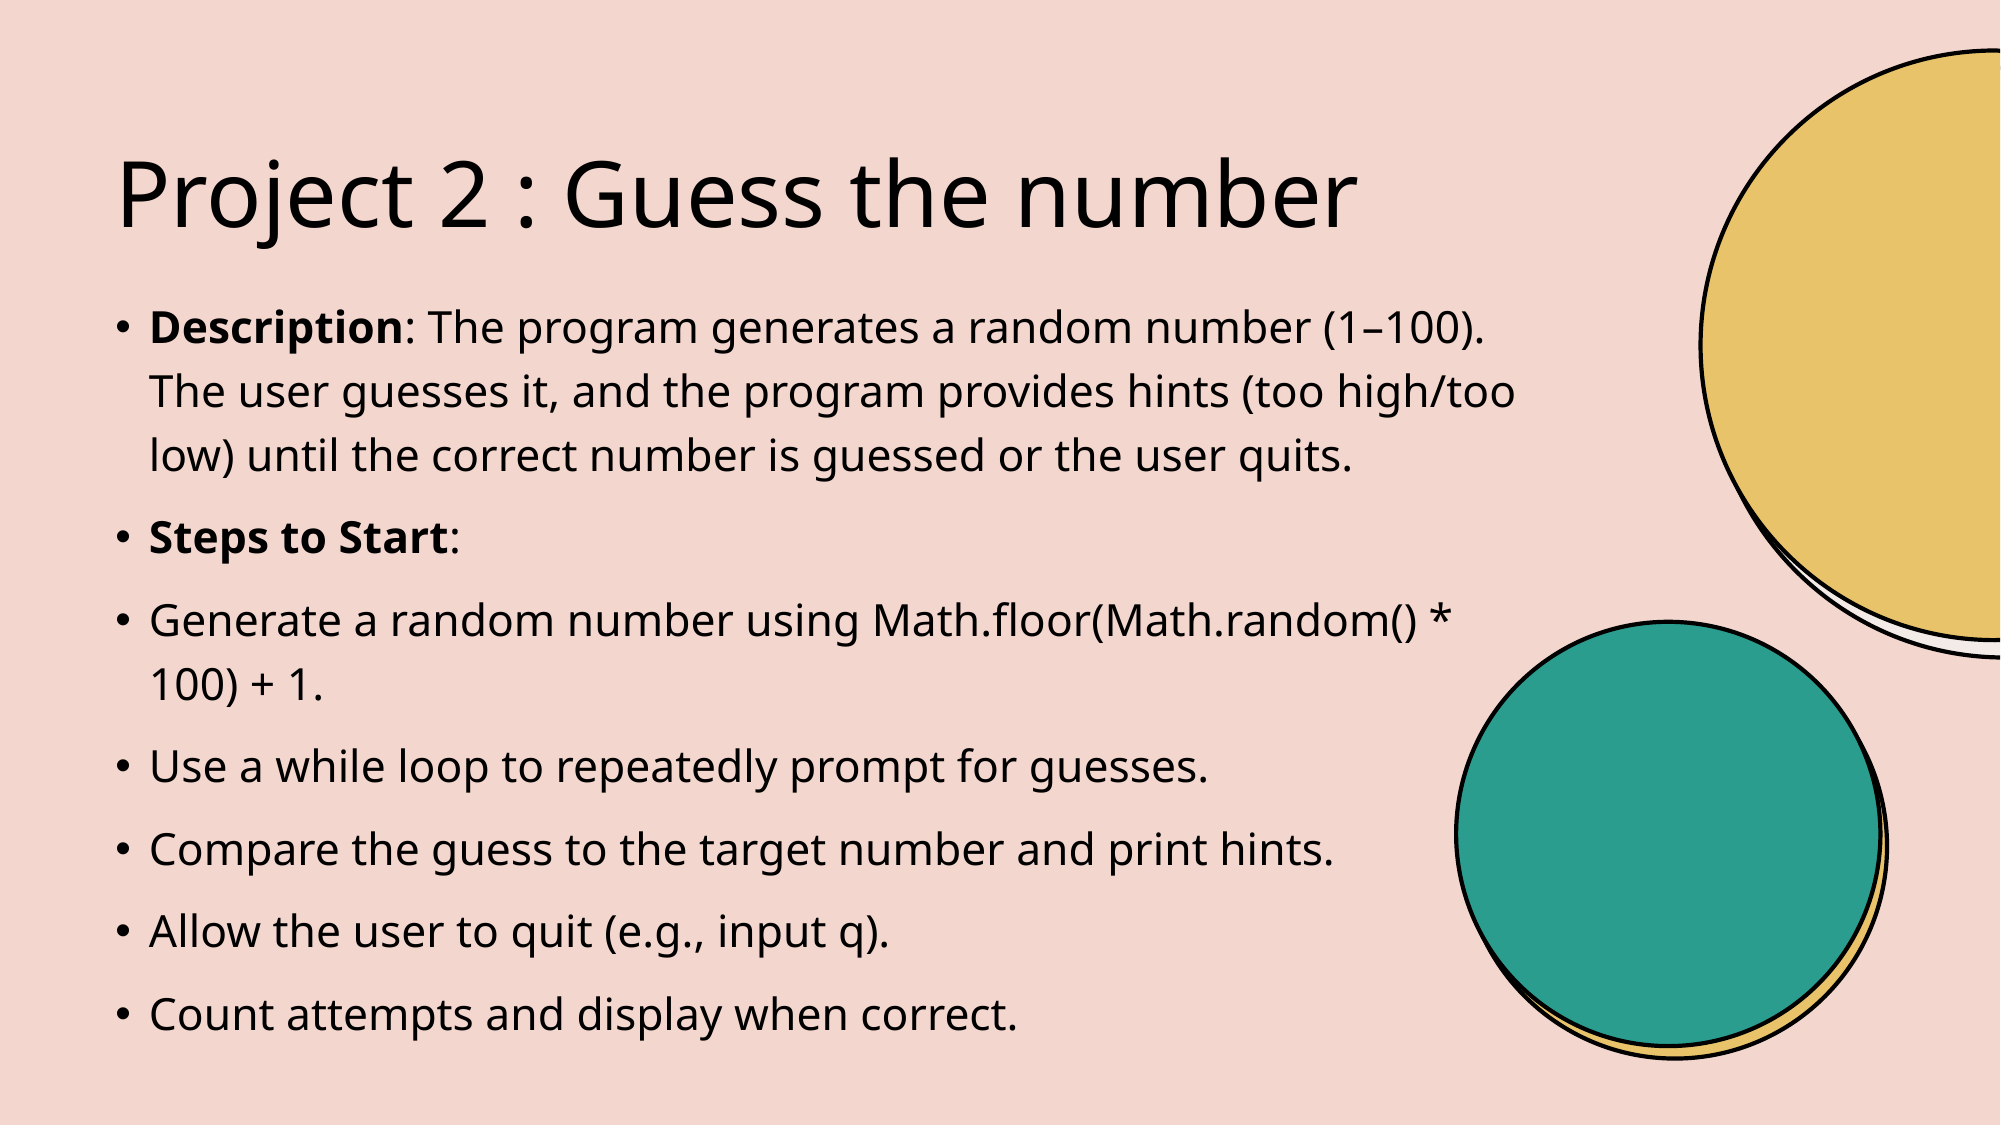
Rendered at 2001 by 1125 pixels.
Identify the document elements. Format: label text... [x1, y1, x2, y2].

list Description: The program generates a random number (1–100). The user guesses it, and the program provides hints (too high/too low) until the correct number is guessed or the user quits. Steps to Start: Generate a random number using Math.floor(Math.random() * 100) + 1. Use a while loop to repeatedly prompt for guesses. Compare the guess to the target number and print hints. Allow the user to quit (e.g., input q). Count attempts and display when correct. [100, 281, 1539, 1080]
title Project 2 : Guess the number [100, 0, 1434, 255]
